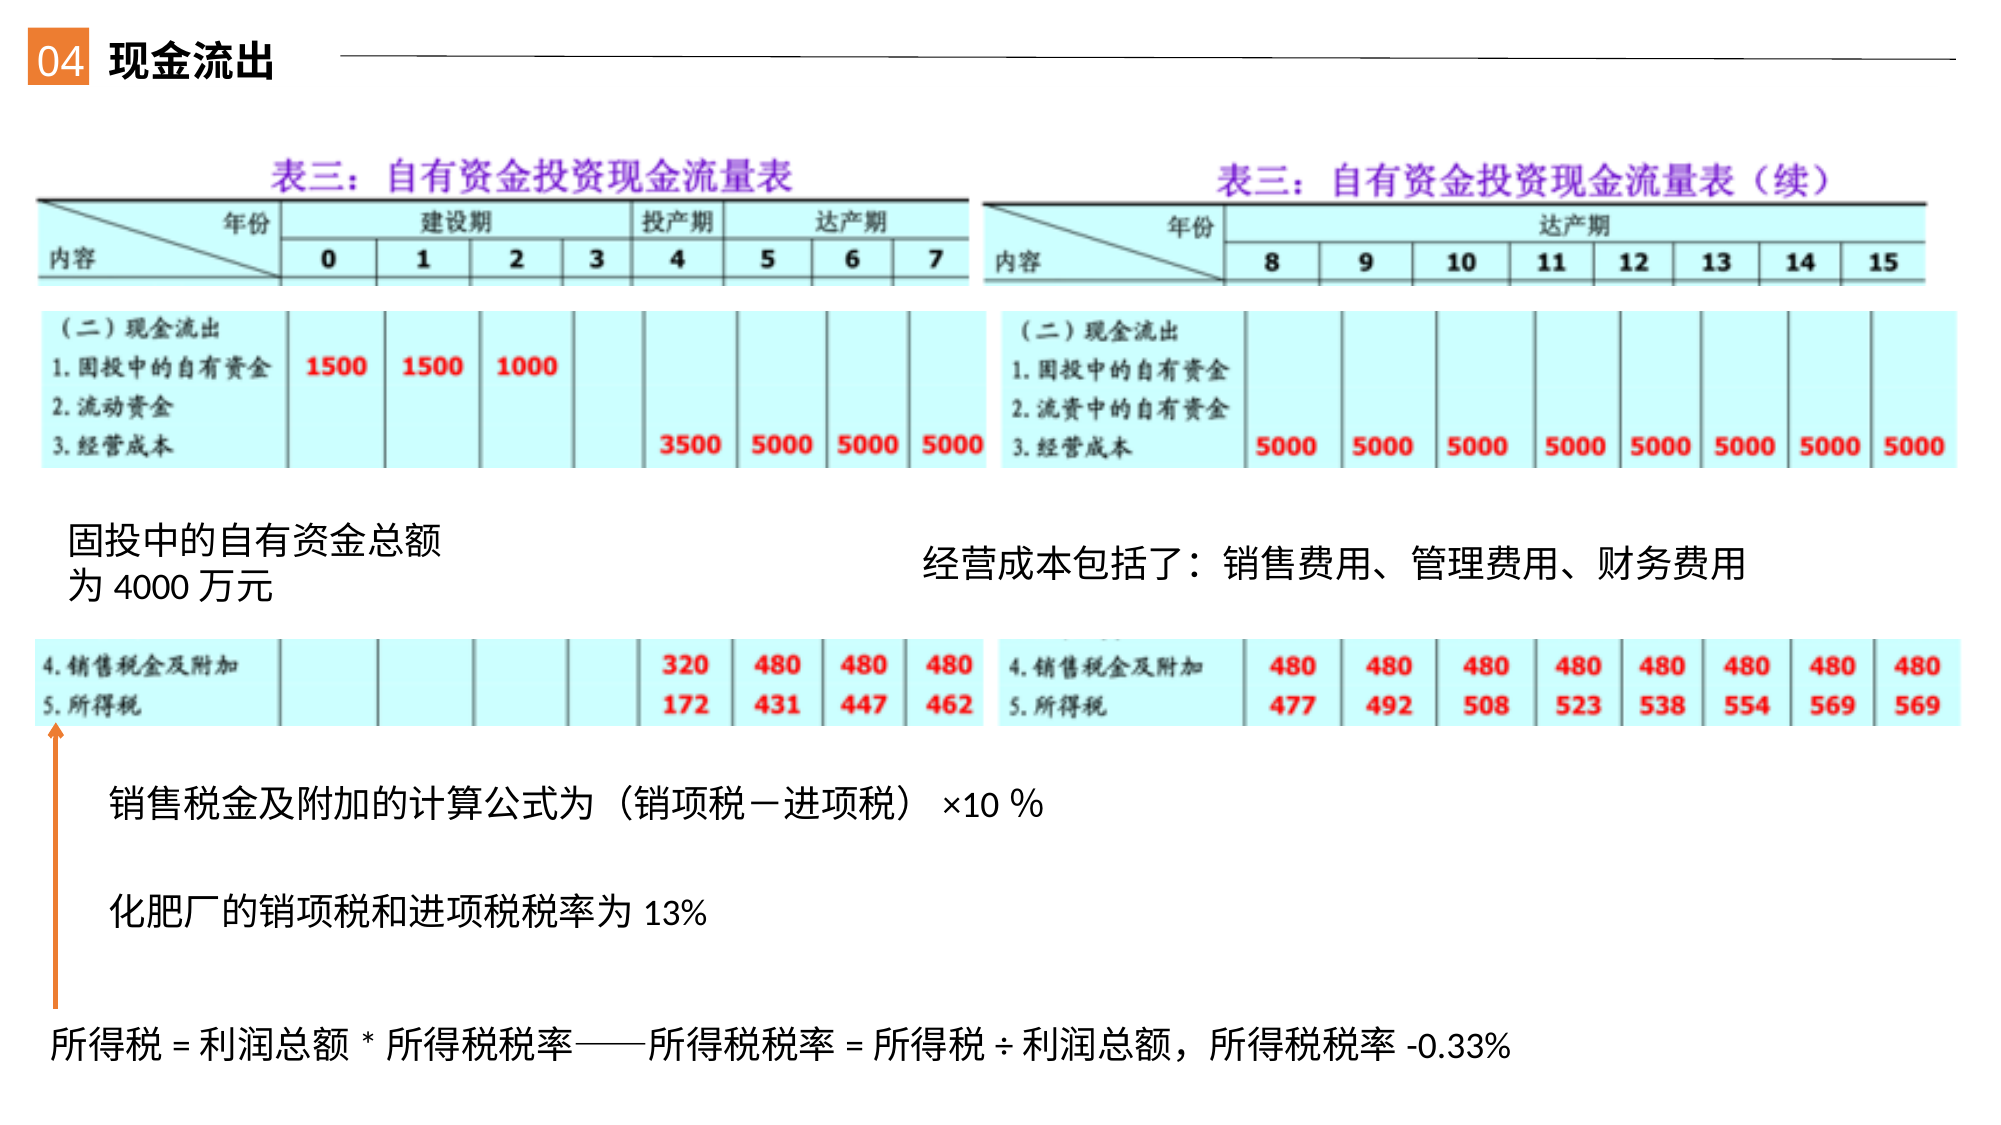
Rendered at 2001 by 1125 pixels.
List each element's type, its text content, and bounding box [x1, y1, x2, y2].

text_box 现金流出 [132, 26, 589, 85]
picture [27, 85, 1938, 286]
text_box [340, 55, 1956, 60]
text_box 04 [0, 26, 132, 92]
picture [35, 639, 1965, 726]
picture [35, 311, 1965, 468]
text_box 销售税金及附加的计算公式为（销项税－进项税）×10％ [93, 772, 1062, 833]
text_box 所得税=利润总额*所得税税率——所得税税率=所得税÷利润总额，所得税税率-0.33% [35, 1013, 1699, 1074]
text_box 化肥厂的销项税和进项税税率为13% [93, 880, 757, 940]
text_box 固投中的自有资金总额为4000万元 [52, 509, 465, 615]
text_box 经营成本包括了：销售费用、管理费用、财务费用 [907, 532, 1834, 592]
